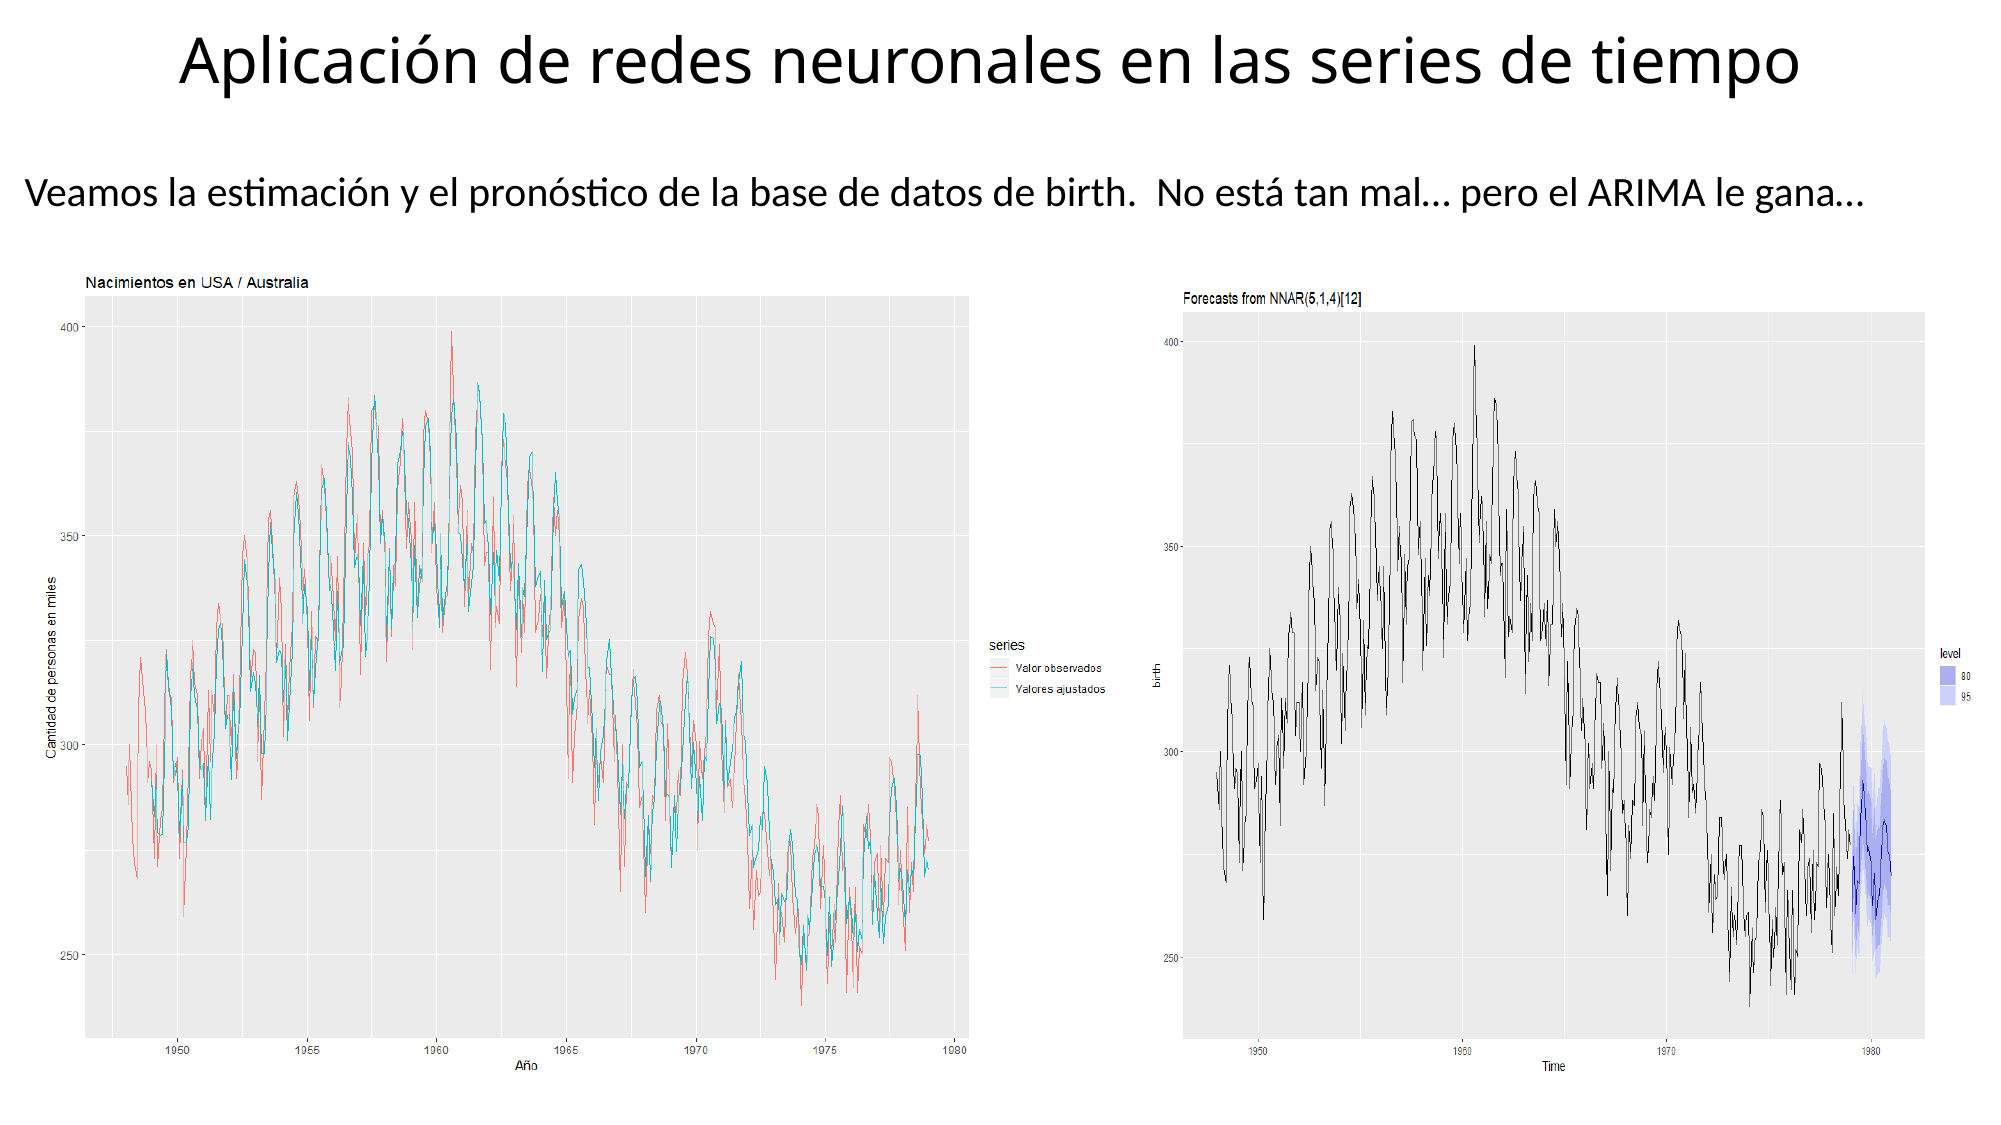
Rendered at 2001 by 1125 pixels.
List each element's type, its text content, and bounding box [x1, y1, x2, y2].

picture [37, 268, 1119, 1080]
list Veamos la estimación y el pronóstico de la base de datos de birth. No está tan mal… pero el ARIMA le gana… [9, 162, 1973, 285]
picture [1146, 284, 1981, 1080]
title Aplicación de redes neuronales en las series de tiempo [0, 2, 2000, 124]
